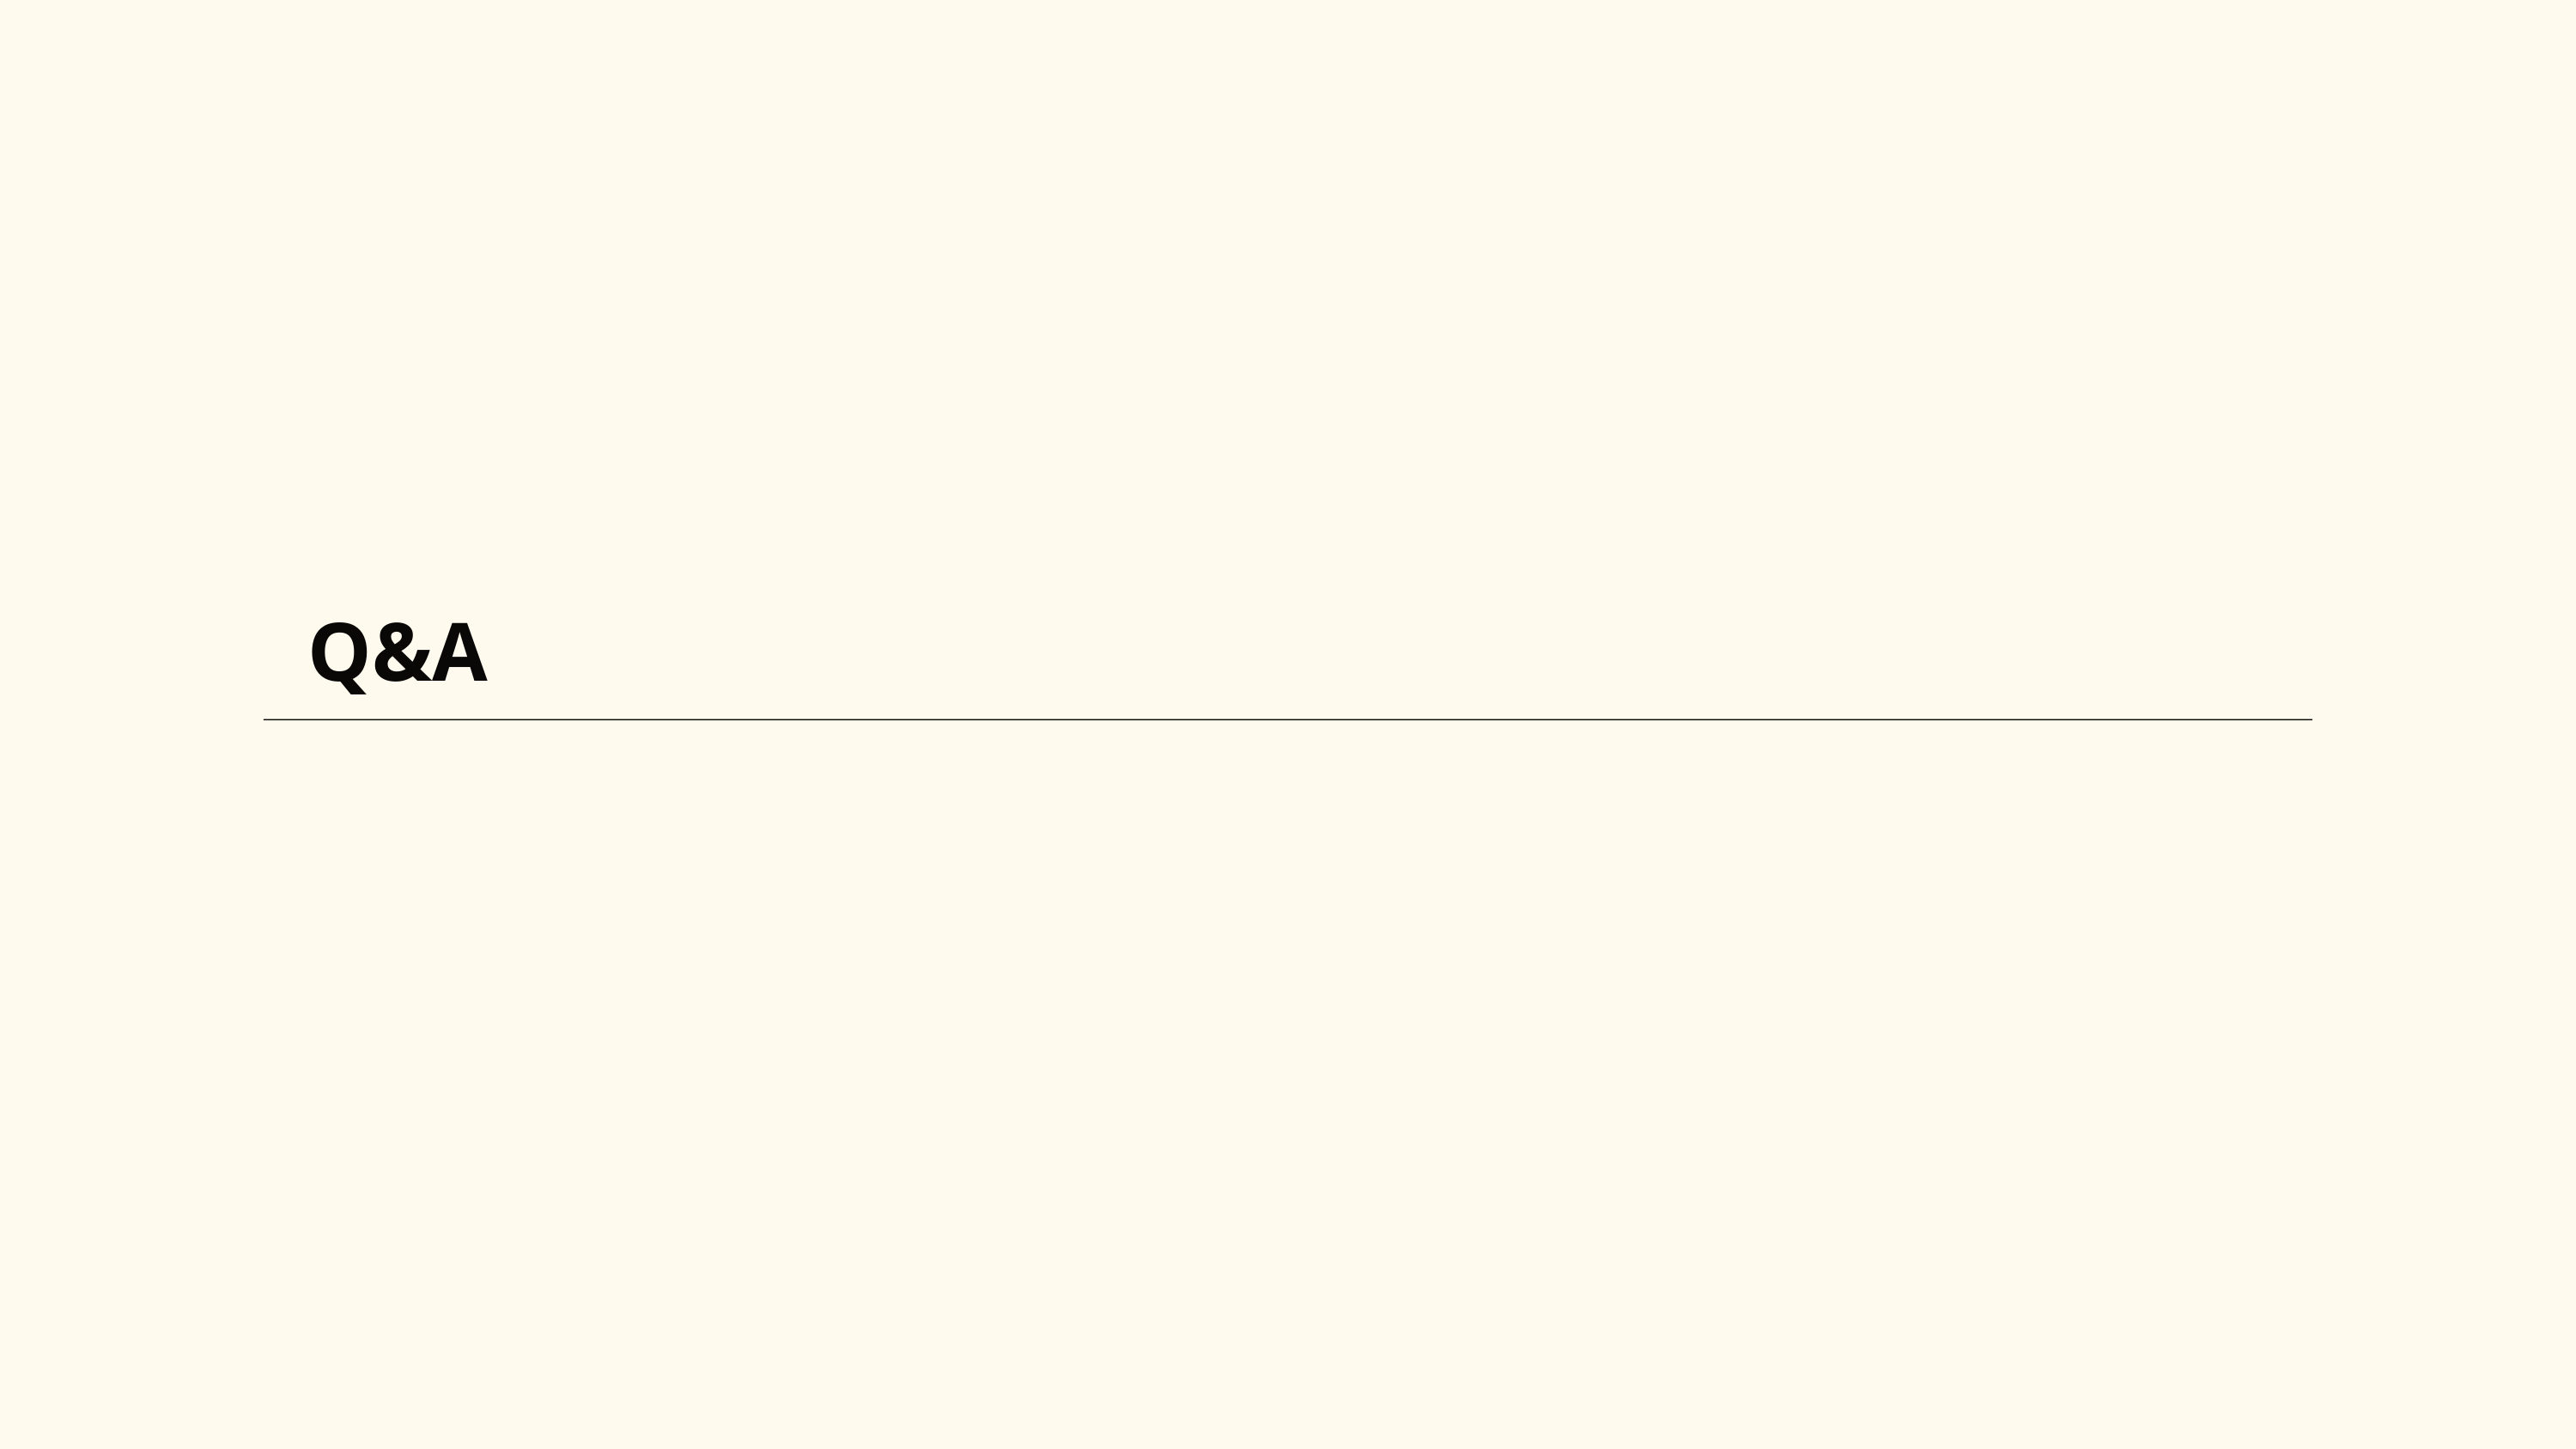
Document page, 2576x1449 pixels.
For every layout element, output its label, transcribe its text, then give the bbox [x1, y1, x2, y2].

text_box Q&A [307, 584, 849, 698]
